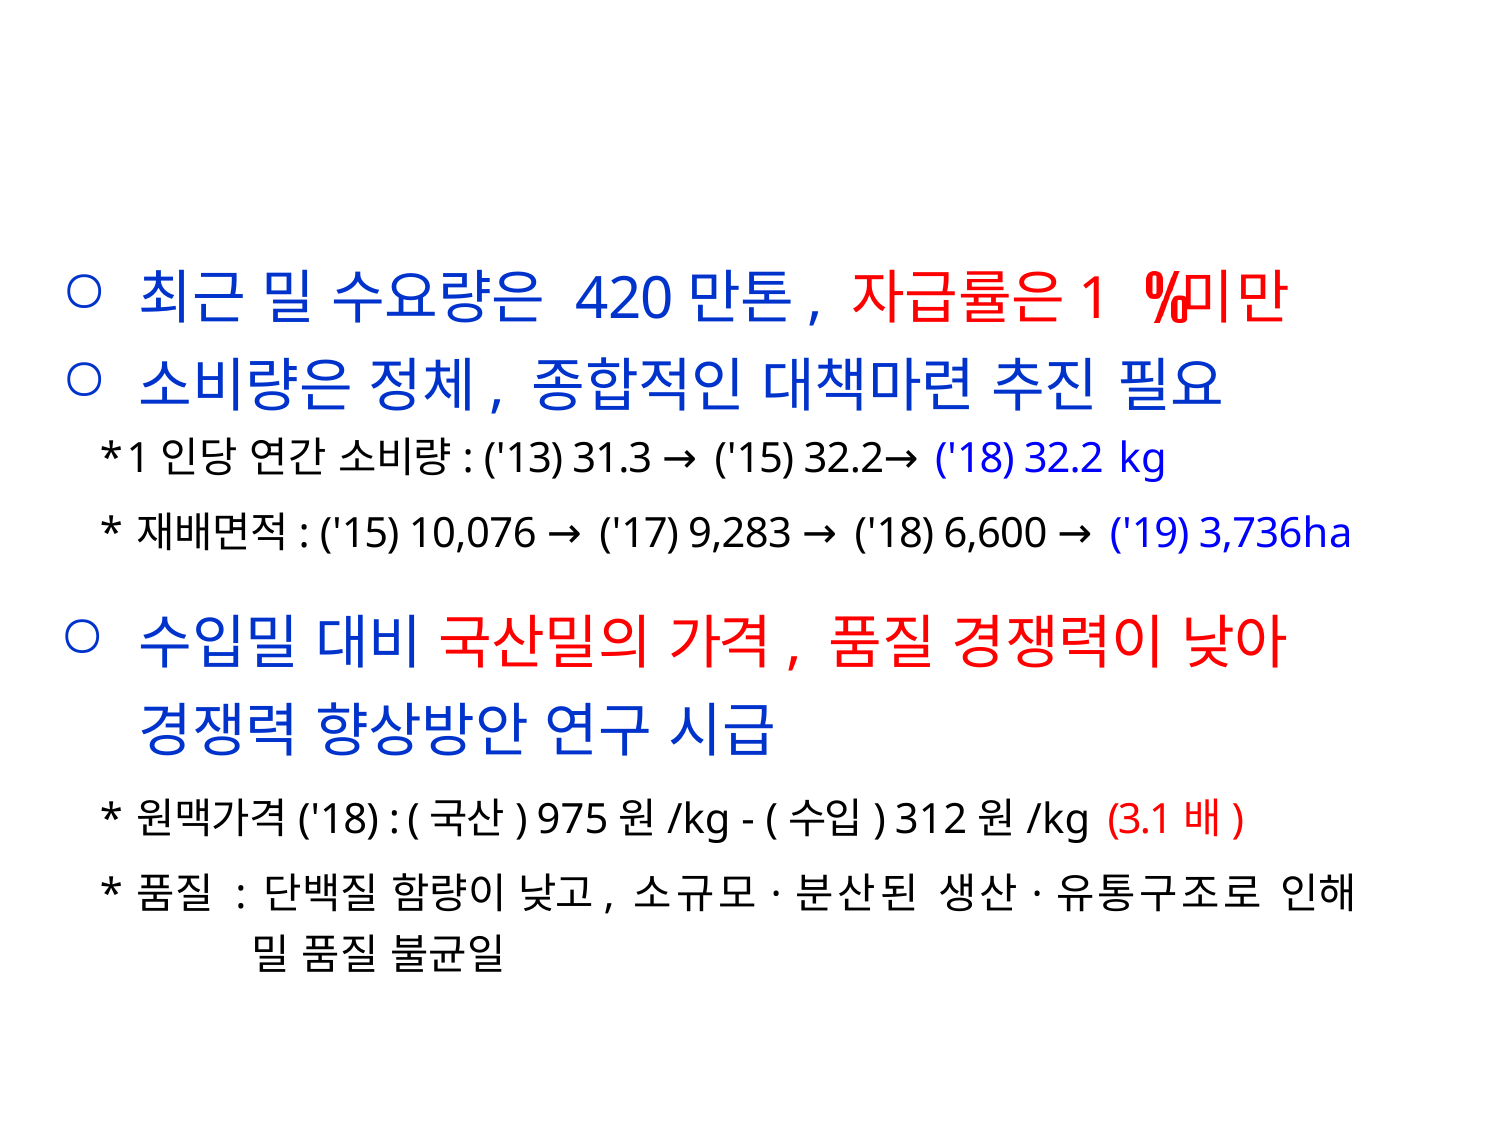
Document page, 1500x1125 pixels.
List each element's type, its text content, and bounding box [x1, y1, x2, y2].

text_box 최근 밀 수요량은 420만톤, 자급률은1 미만 소비량은 정체, 종합적인 대책마련 추진 필요 * 1인당 연간 소비량: ('13) 31.3 → ('15) 32.2→ ('18) 32.2 kg * 재배면적: ('15) 10,076 → ('17) 9,283 → ('18) 6,600 → ('19) 3,736ha 수입밀 대비 국산밀의 가격, 품질 경쟁력이 낮아 경쟁력 향상방안 연구 시급 * 원맥가격('18) : (국산) 975원/kg - (수입) 312원/kg (3.1배) * 품질 : 단백질 함량이 낮고, 소규모·분산된 생산·유통구조로 인해 밀 품질 불균일 [59, 241, 1441, 979]
